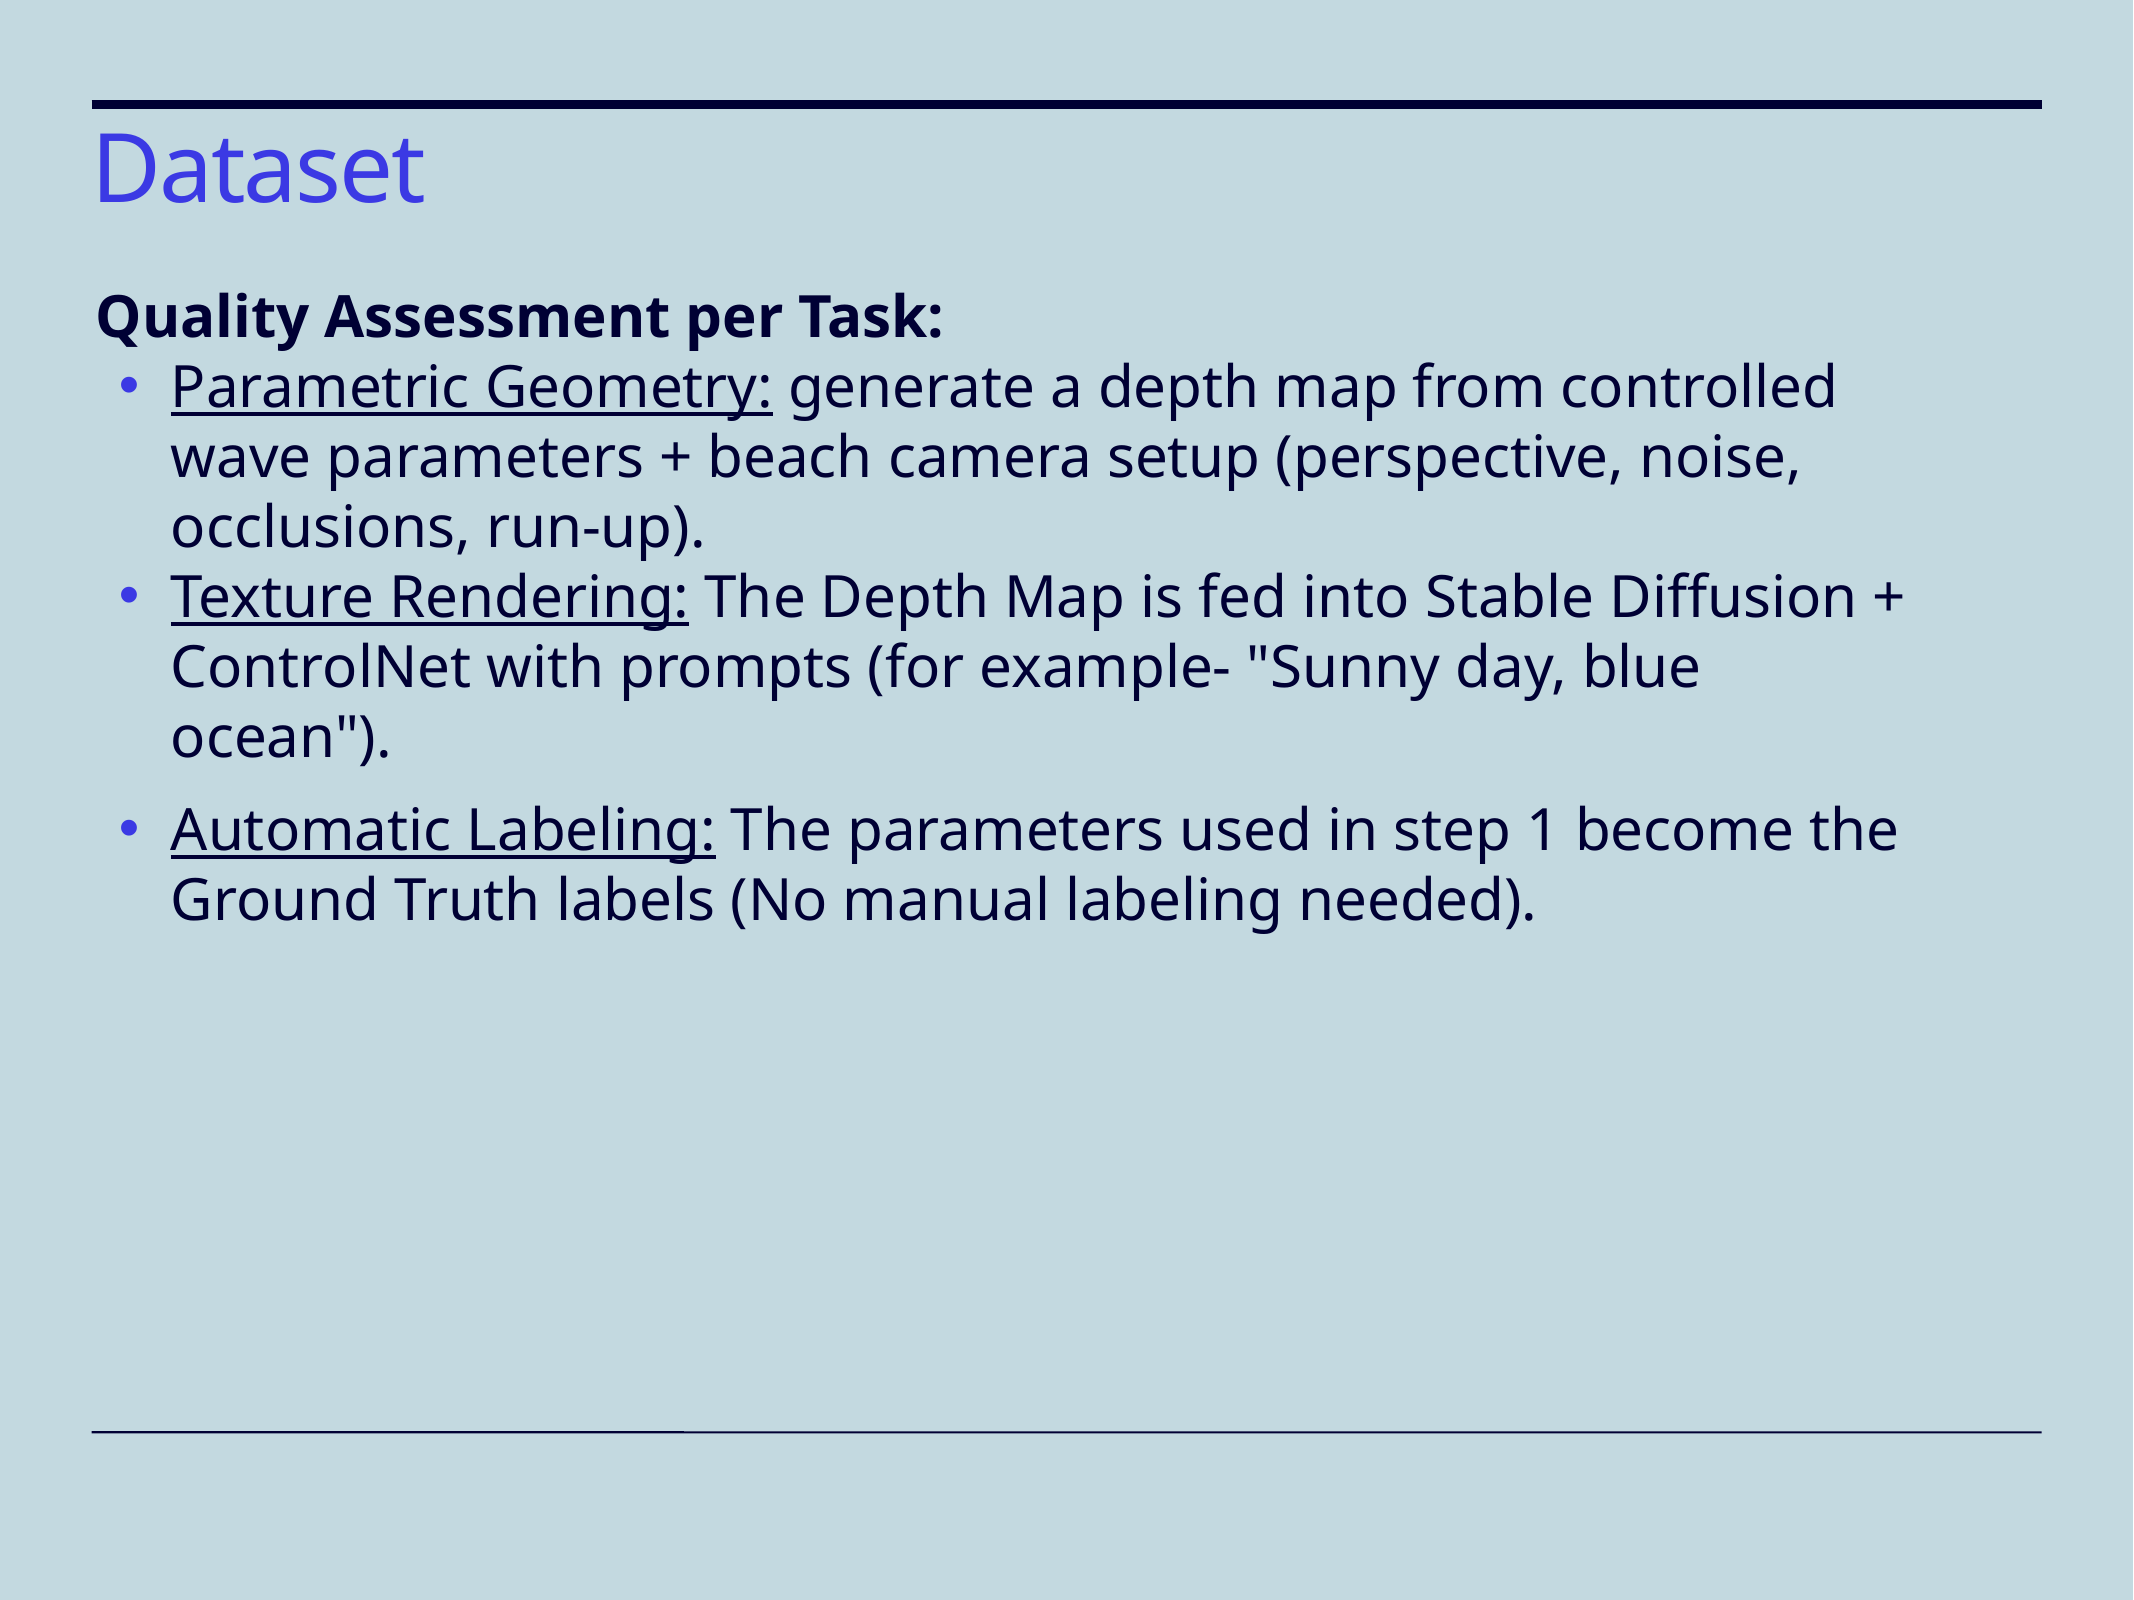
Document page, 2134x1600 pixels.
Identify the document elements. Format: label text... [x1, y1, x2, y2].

list Quality Assessment per Task: Parametric Geometry: generate a depth map from controlled wave parameters + beach camera setup (perspective, noise, occlusions, run-up). Texture Rendering: The Depth Map is fed into Stable Diffusion + ControlNet with prompts (for example- "Sunny day, blue ocean"). Automatic Labeling: The parameters used in step 1 become the Ground Truth labels (No manual labeling needed). [86, 270, 1932, 1475]
text_box Dataset [87, 124, 2047, 363]
